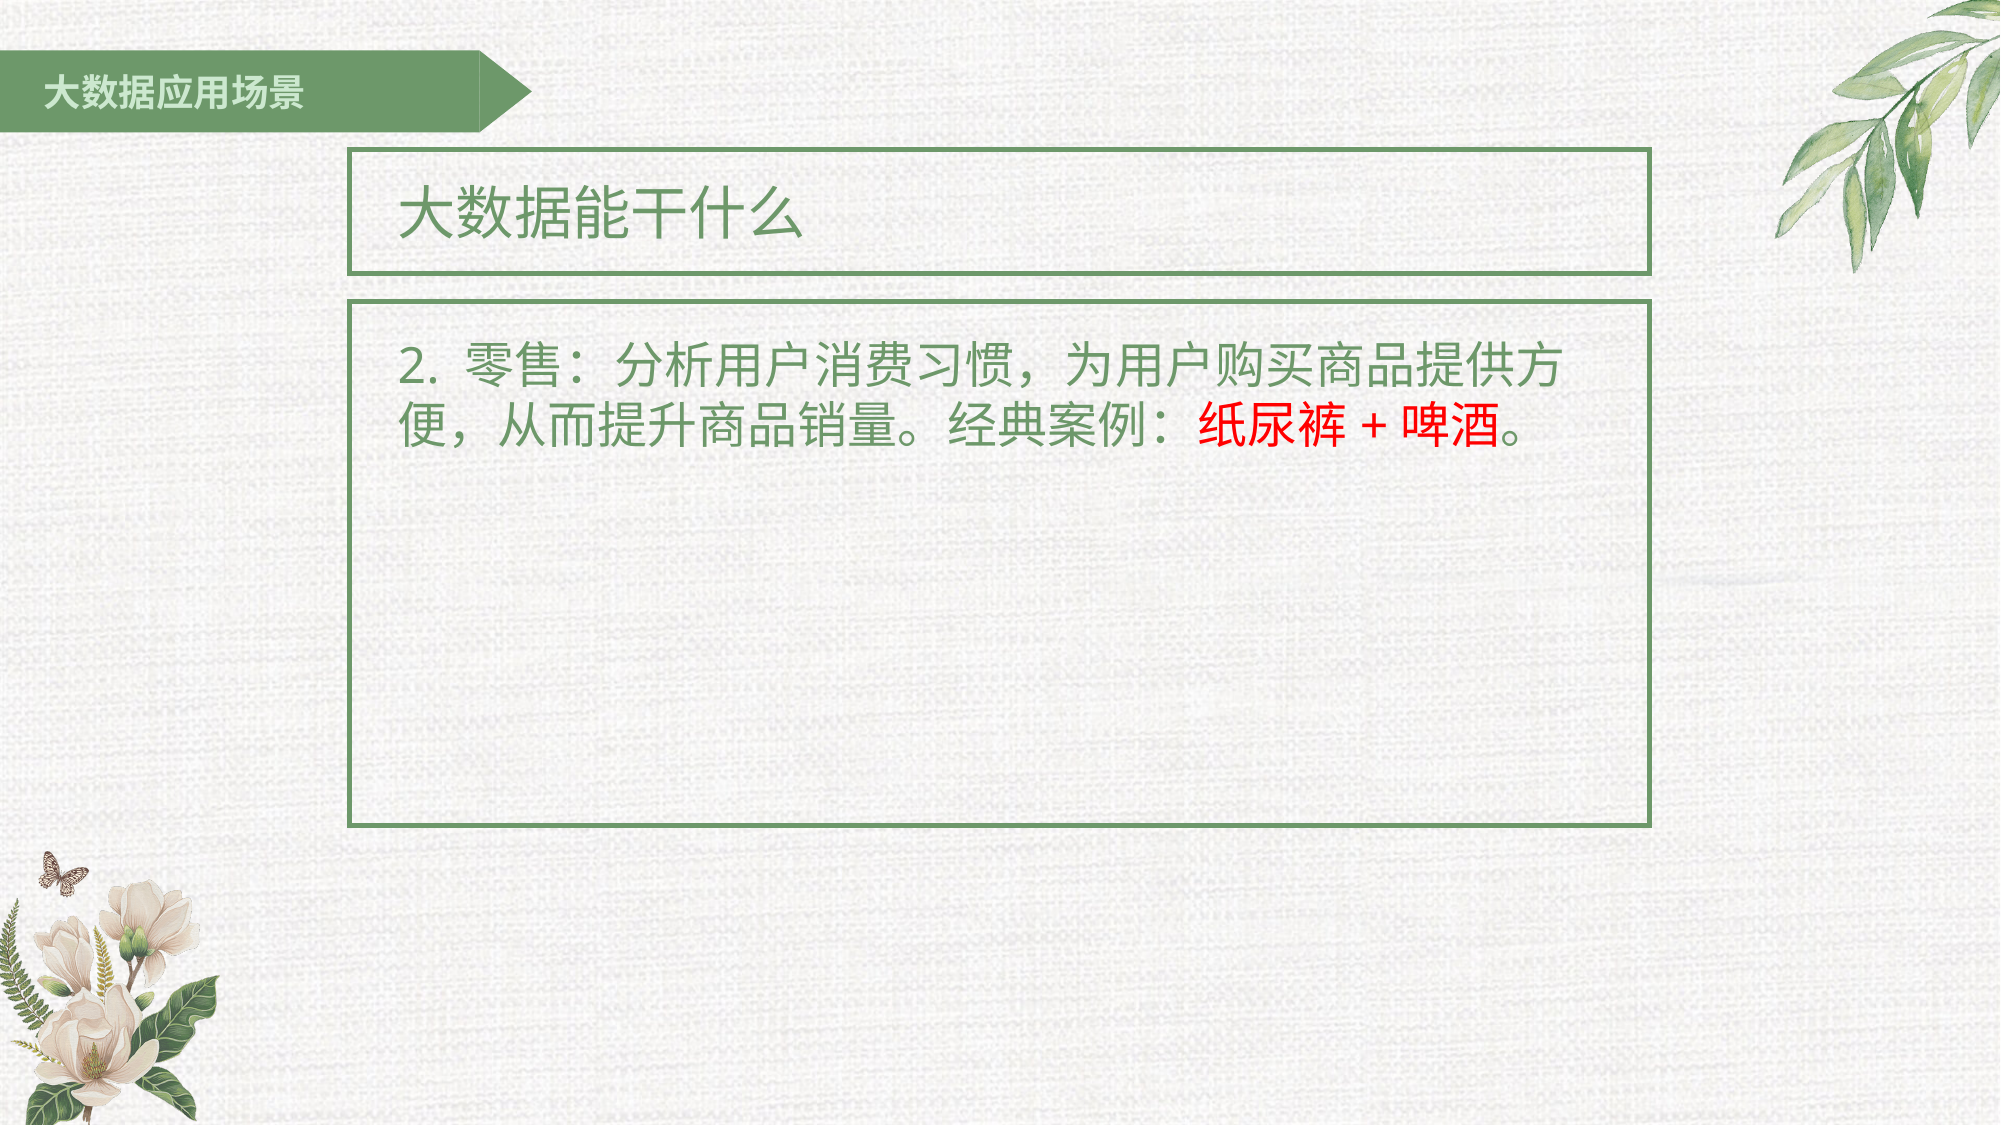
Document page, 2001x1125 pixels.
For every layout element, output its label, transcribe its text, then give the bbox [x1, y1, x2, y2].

text_box 大数据能干什么 [390, 168, 1421, 254]
text_box 2. 零售：分析用户消费习惯，为用户购买商品提供方便，从而提升商品销量。经典案例：纸尿裤+啤酒。 [390, 325, 1618, 461]
text_box [349, 149, 1650, 274]
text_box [0, 50, 533, 133]
text_box [349, 301, 1650, 826]
picture [0, 0, 2001, 1125]
